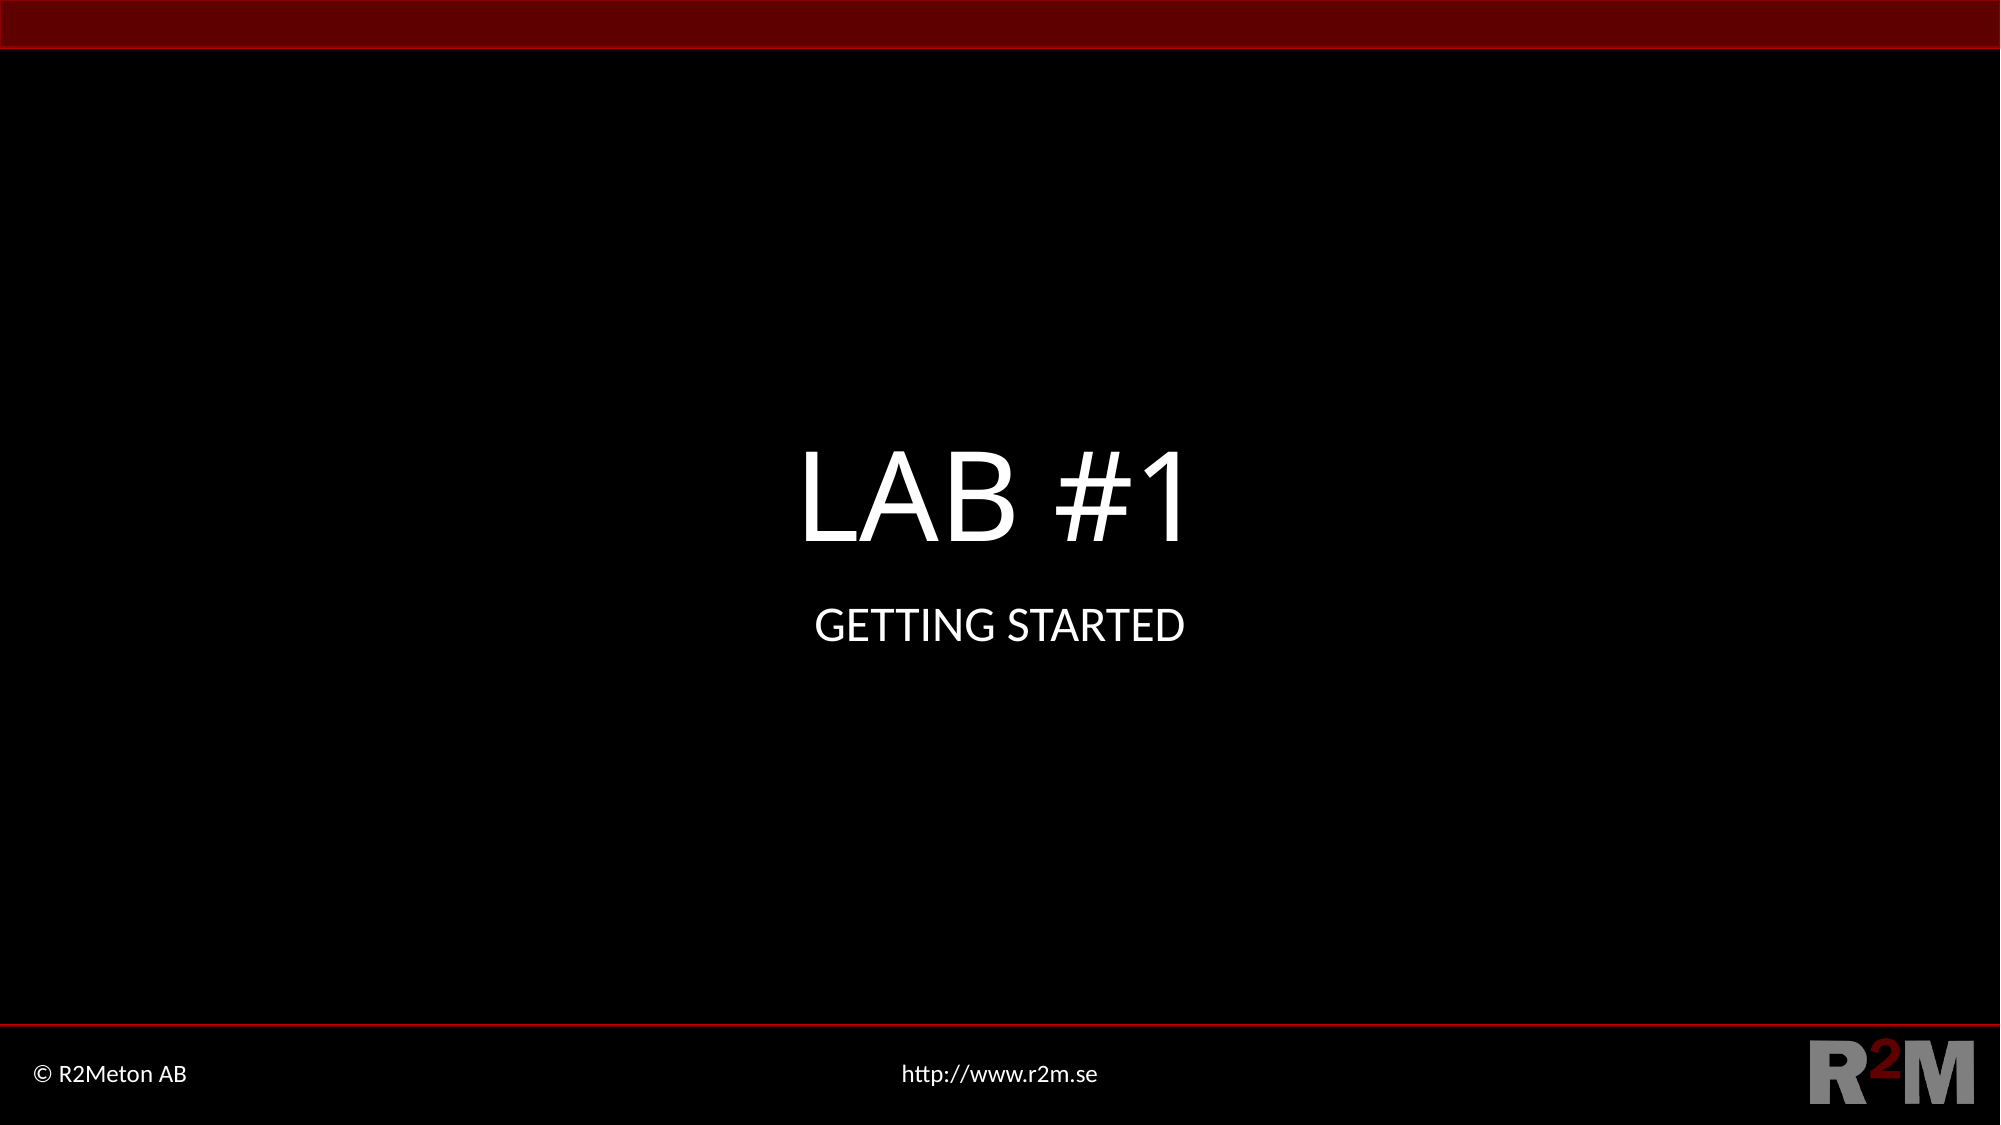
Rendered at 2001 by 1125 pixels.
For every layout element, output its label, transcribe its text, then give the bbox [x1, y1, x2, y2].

picture [1810, 1038, 1974, 1104]
title LAB #1 [249, 184, 1750, 576]
footer http://www.r2m.se [662, 1042, 1338, 1103]
slide_number © R2Meton AB [17, 1042, 468, 1103]
subtitle GETTING STARTED [249, 590, 1750, 863]
